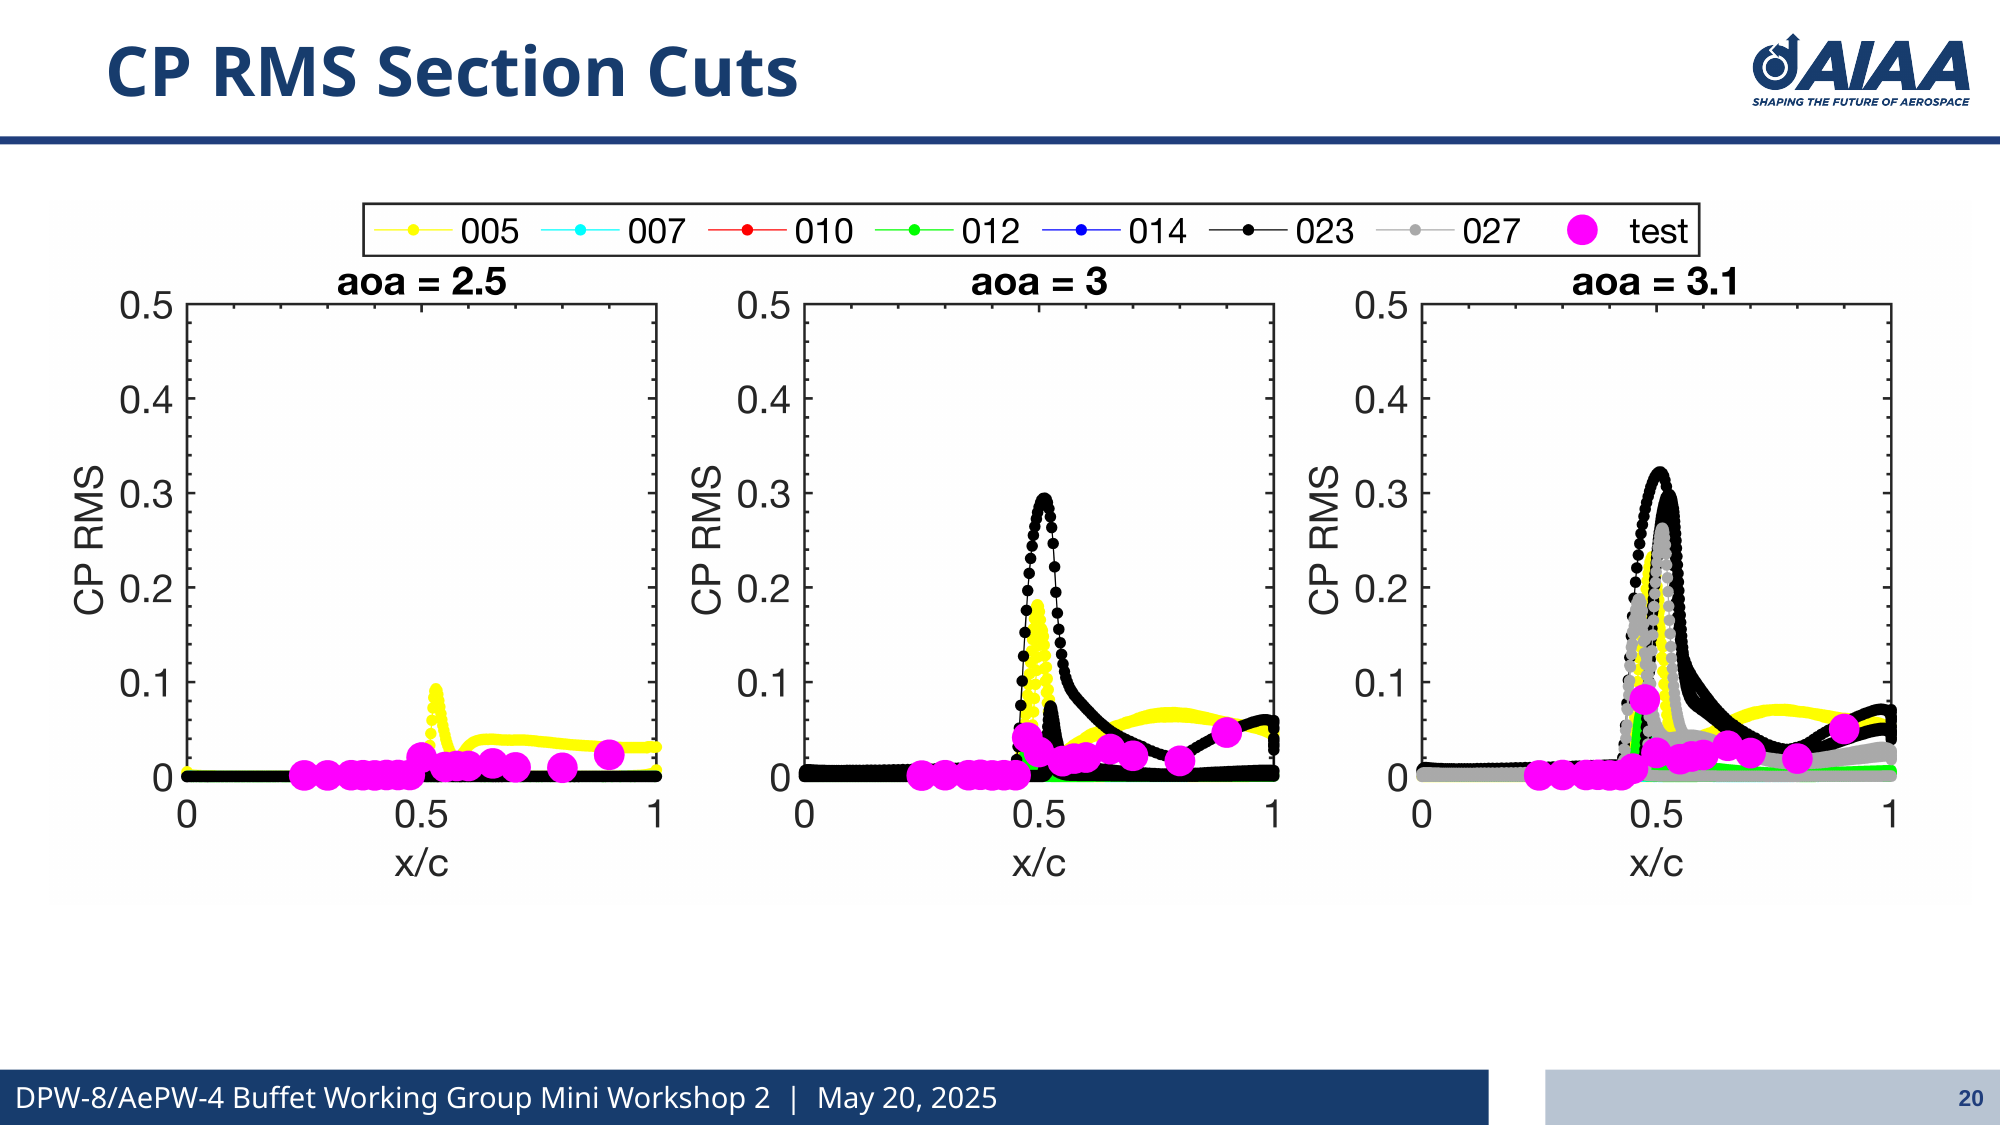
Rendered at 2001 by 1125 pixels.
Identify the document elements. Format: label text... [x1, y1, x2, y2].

picture [1910, 33, 1970, 106]
title CP RMS Section Cuts [90, 21, 1910, 118]
picture [48, 200, 1972, 906]
